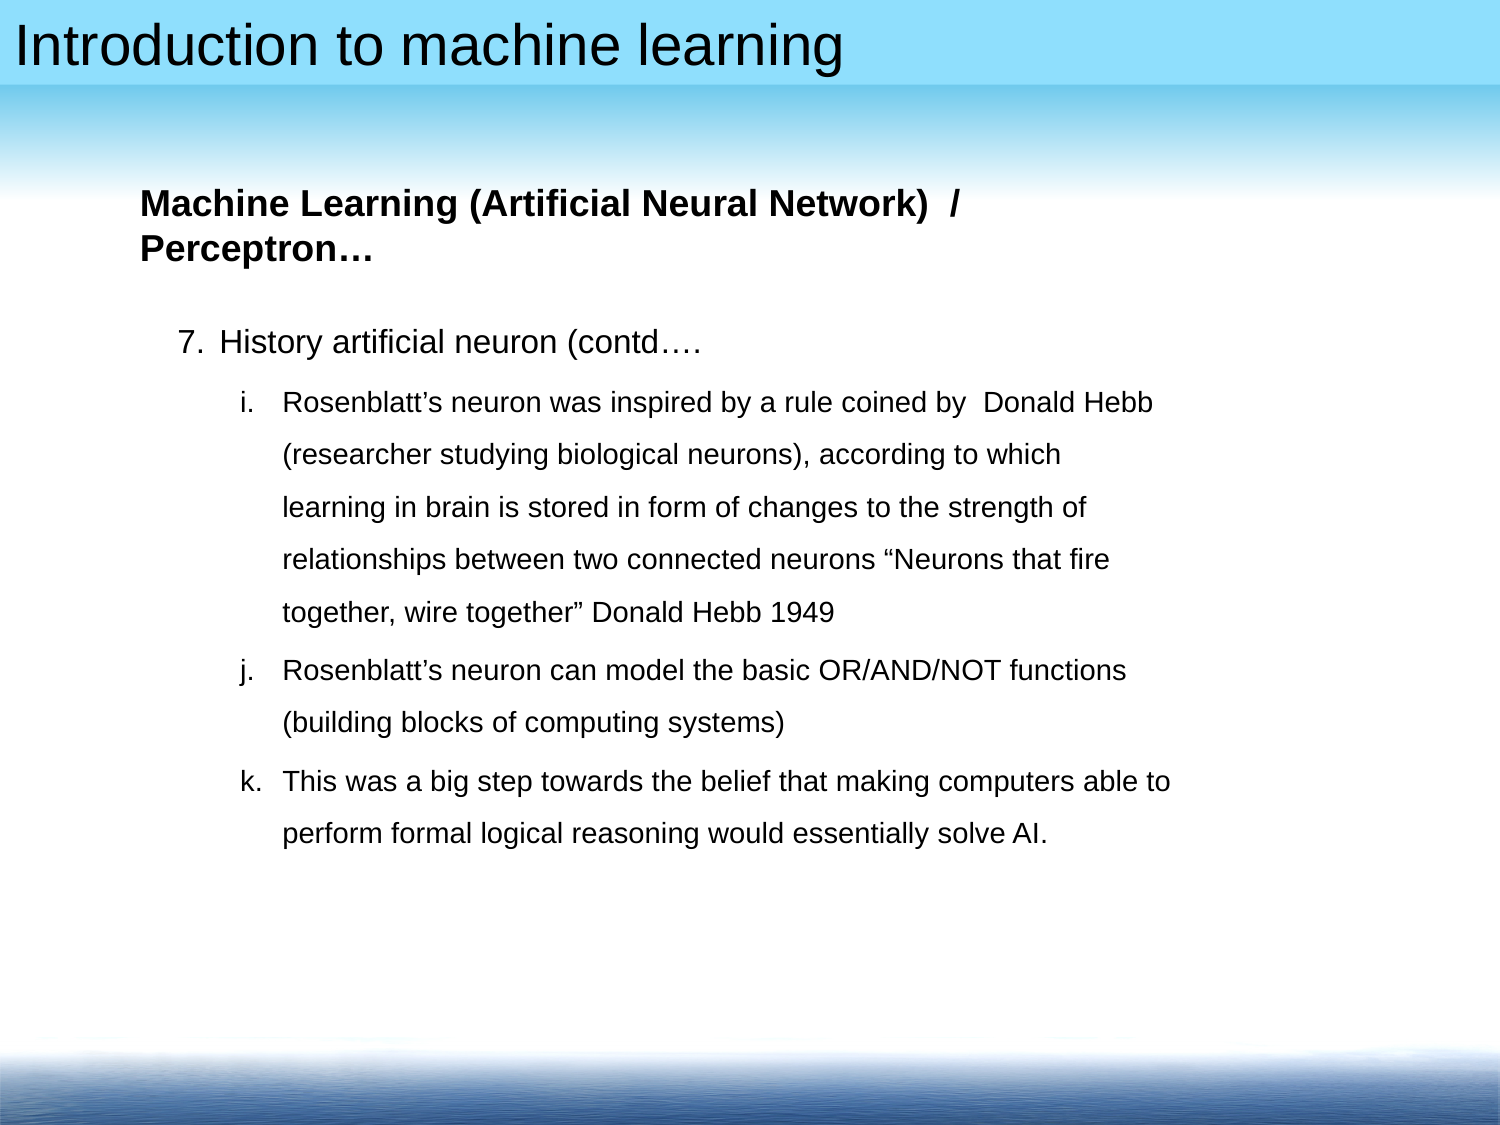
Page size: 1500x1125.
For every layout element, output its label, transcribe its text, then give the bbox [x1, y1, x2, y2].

text_box History artificial neuron (contd…. Rosenblatt’s neuron was inspired by a rule coined by Donald Hebb (researcher studying biological neurons), according to which learning in brain is stored in form of changes to the strength of relationships between two connected neurons “Neurons that fire together, wire together” Donald Hebb 1949 Rosenblatt’s neuron can model the basic OR/AND/NOT functions (building blocks of computing systems) This was a big step towards the belief that making computers able to perform formal logical reasoning would essentially solve AI. [162, 312, 1190, 901]
text_box Machine Learning (Artificial Neural Network) / Perceptron… [124, 171, 1162, 223]
picture [0, 1037, 1500, 1125]
